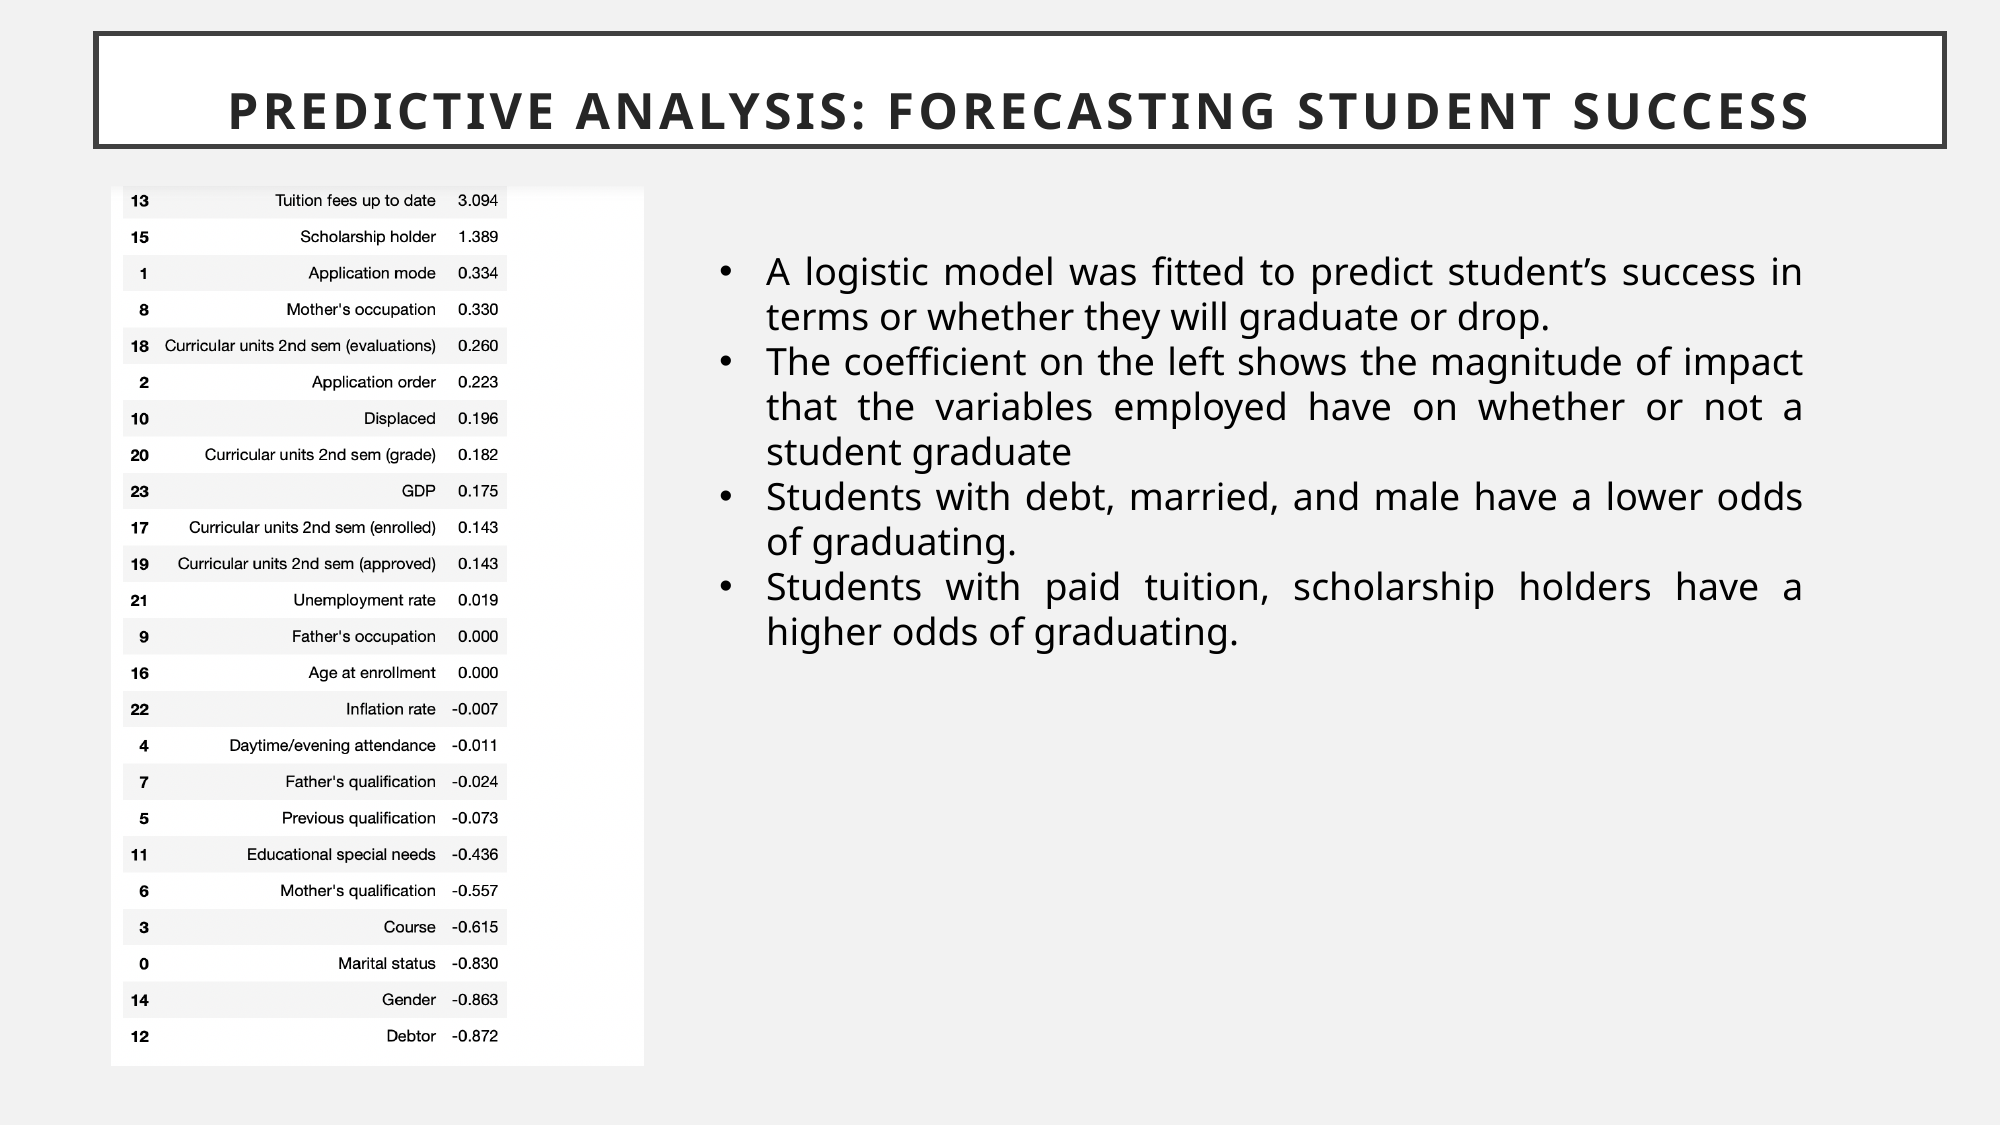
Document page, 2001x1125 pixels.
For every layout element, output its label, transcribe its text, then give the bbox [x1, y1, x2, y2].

picture [111, 186, 644, 1066]
title Predictive Analysis: Forecasting Student Success [93, 31, 1947, 149]
text_box A logistic model was fitted to predict student’s success in terms or whether they will graduate or drop. The coefficient on the left shows the magnitude of impact that the variables employed have on whether or not a student graduate Students with debt, married, and male have a lower odds of graduating. Students with paid tuition, scholarship holders have a higher odds of graduating. [704, 240, 1820, 706]
